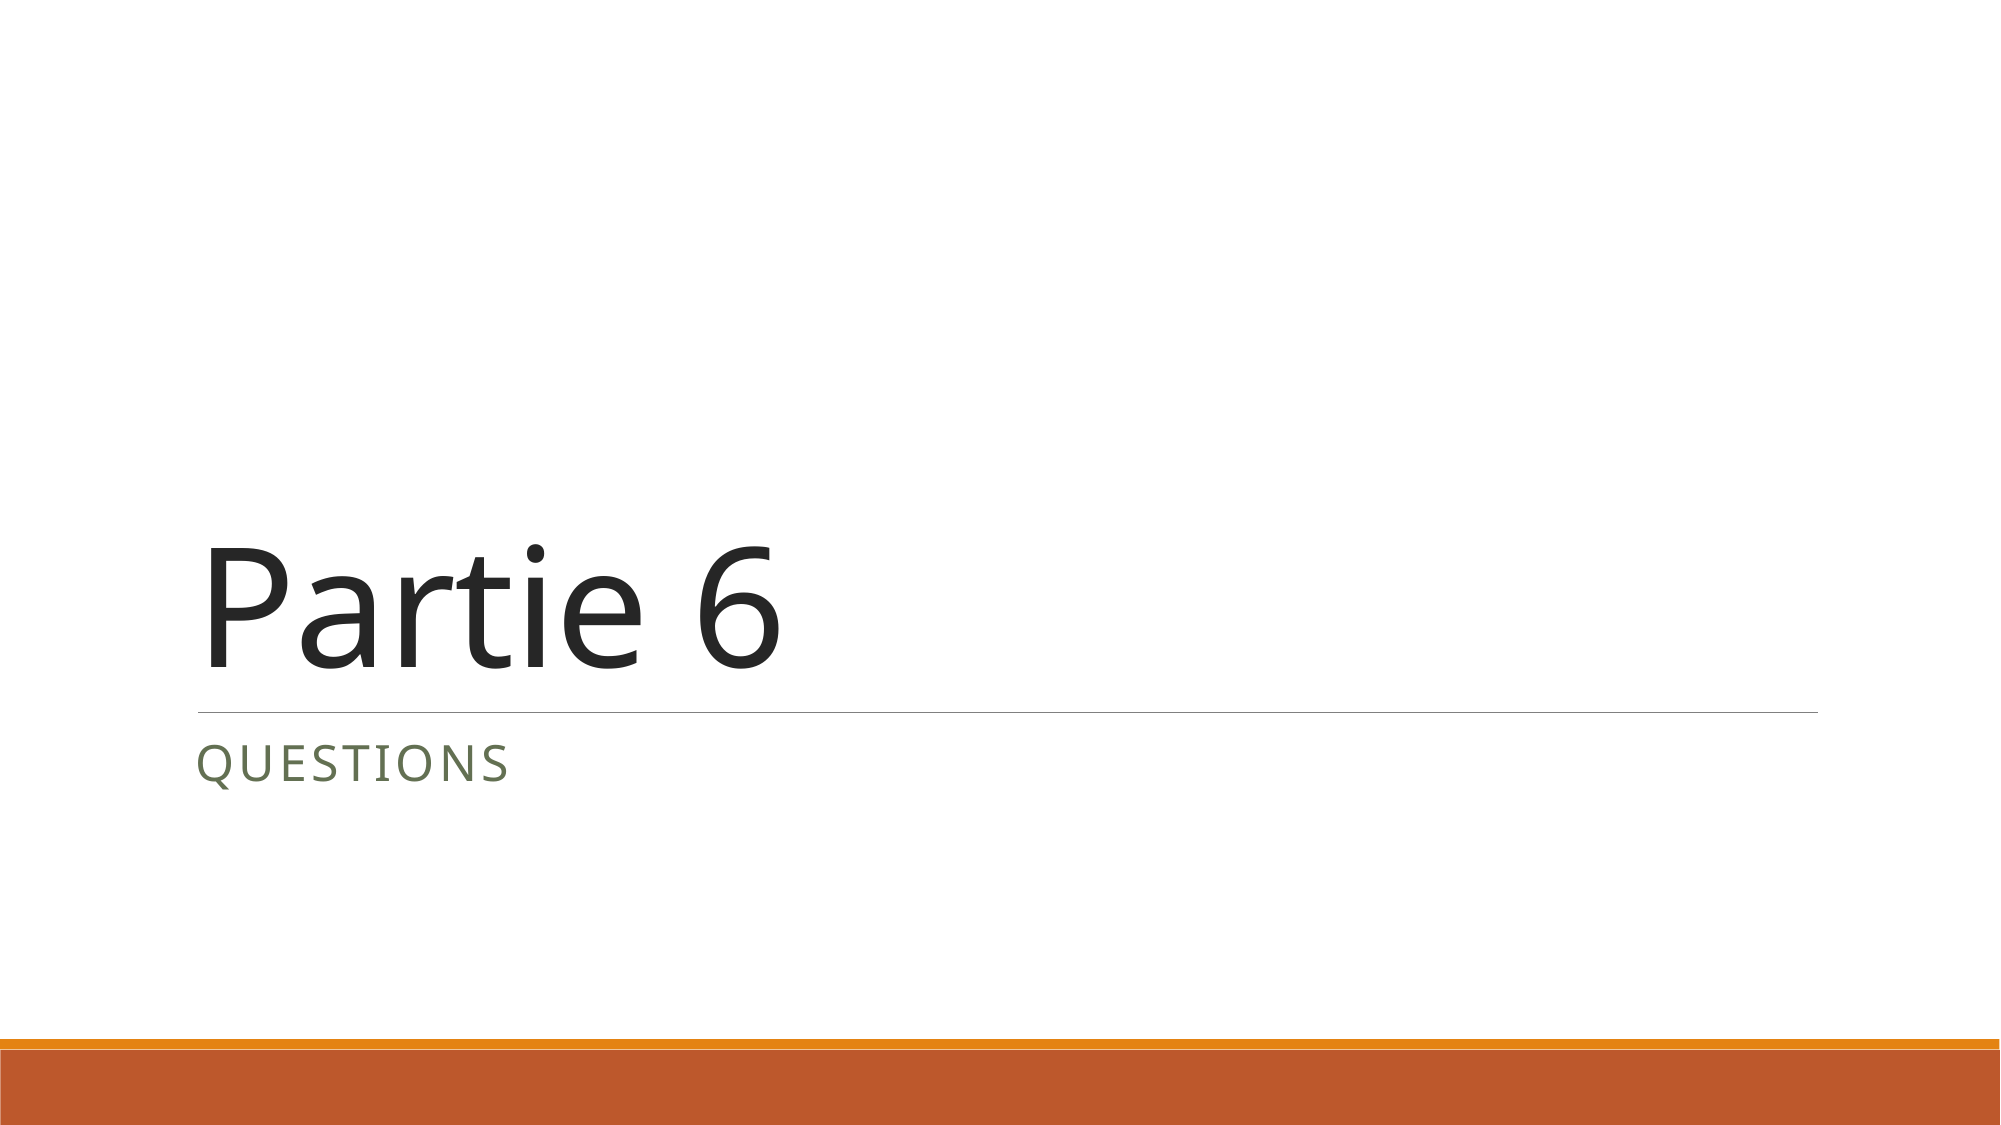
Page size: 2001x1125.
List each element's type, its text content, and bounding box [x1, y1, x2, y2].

subtitle questions [180, 730, 1831, 919]
title Partie 6 [180, 124, 1830, 710]
